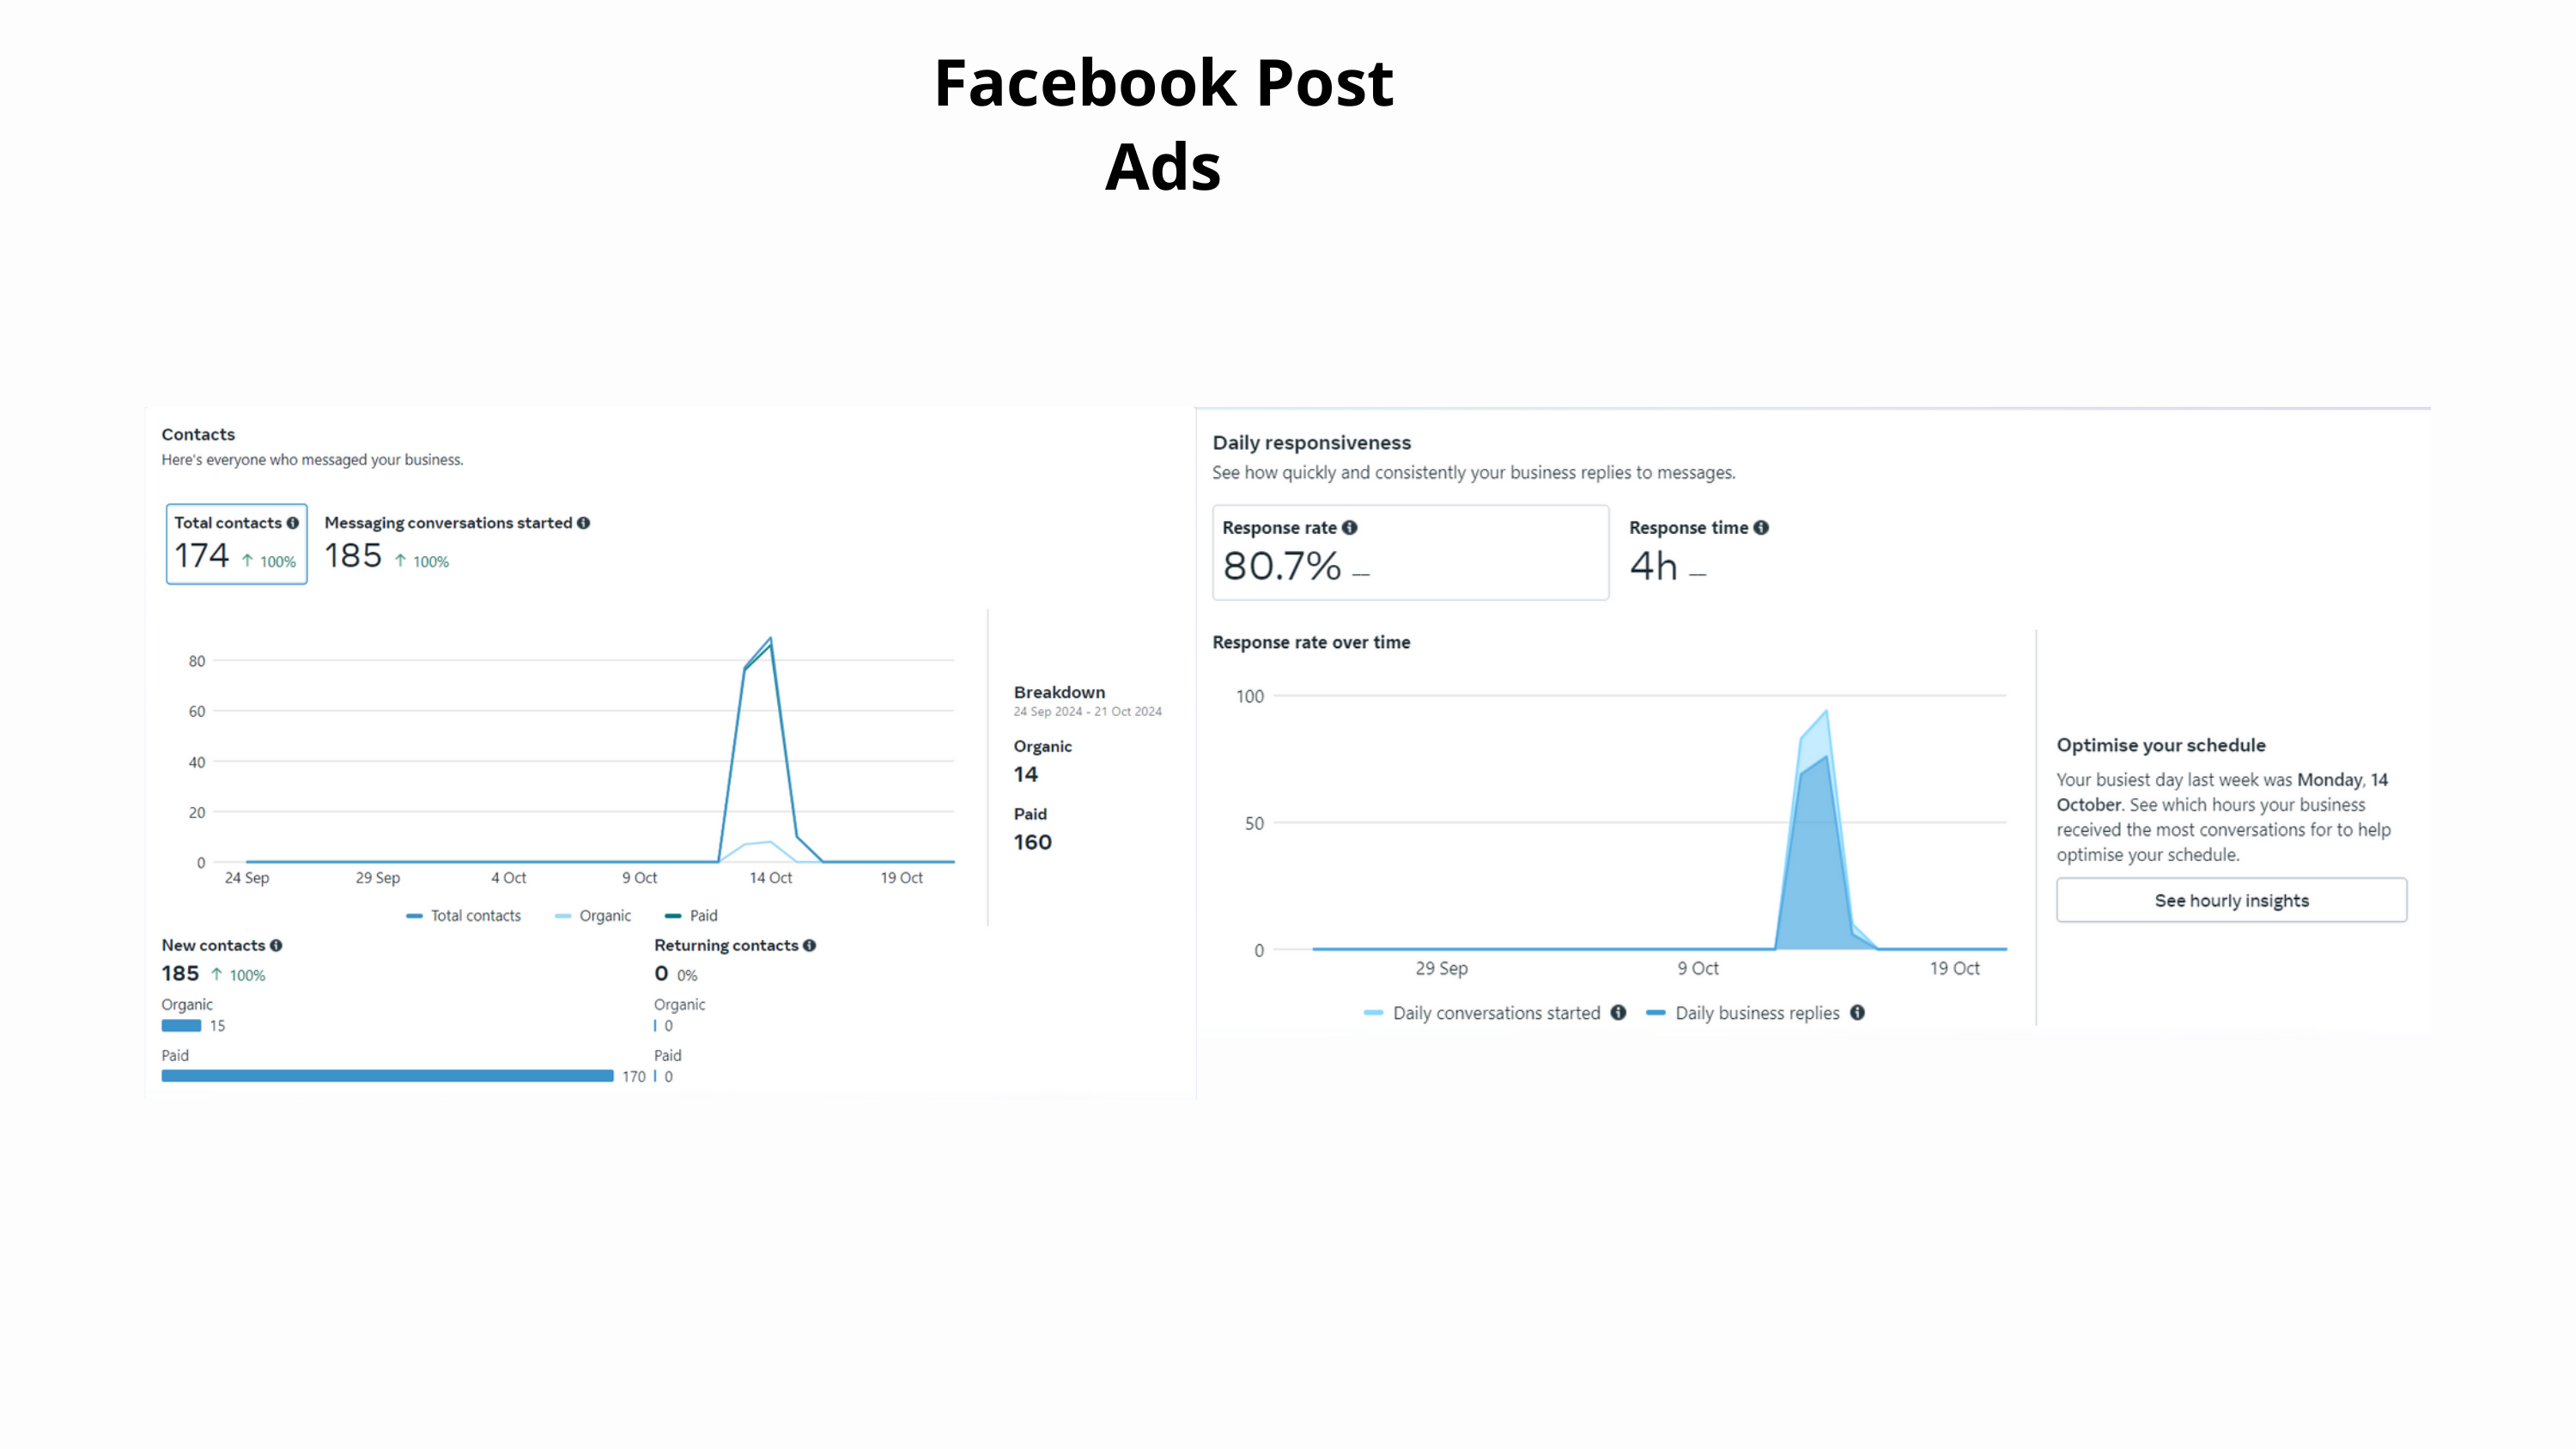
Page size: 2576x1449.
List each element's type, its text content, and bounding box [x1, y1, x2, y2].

text_box [1197, 407, 2432, 1041]
text_box [144, 407, 1197, 1100]
text_box Facebook Post Ads [900, 35, 1428, 203]
